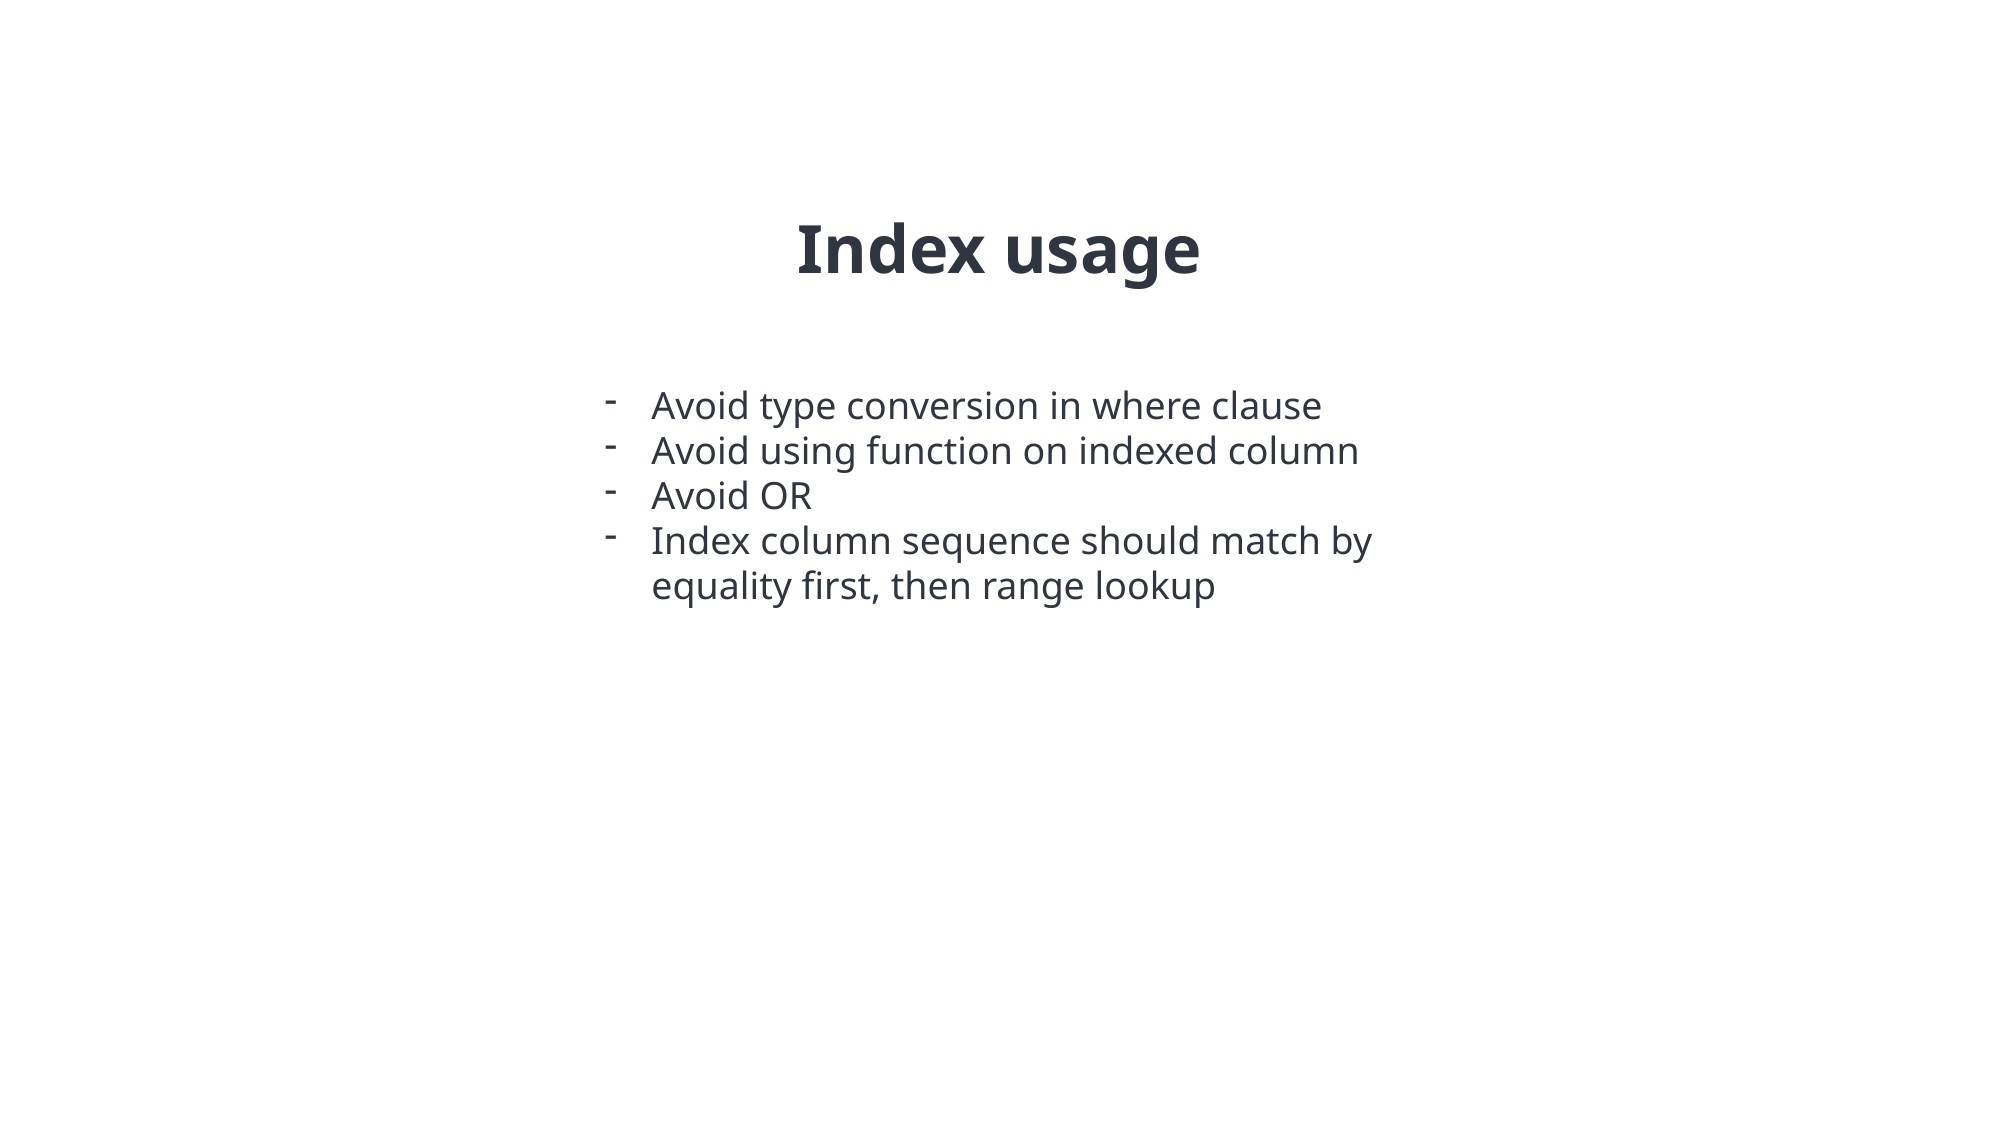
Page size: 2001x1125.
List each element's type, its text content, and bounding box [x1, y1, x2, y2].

text_box Avoid type conversion in where clause Avoid using function on indexed column Avoid OR Index column sequence should match by equality first, then range lookup [604, 381, 1396, 607]
text_box Index usage [797, 207, 1203, 288]
